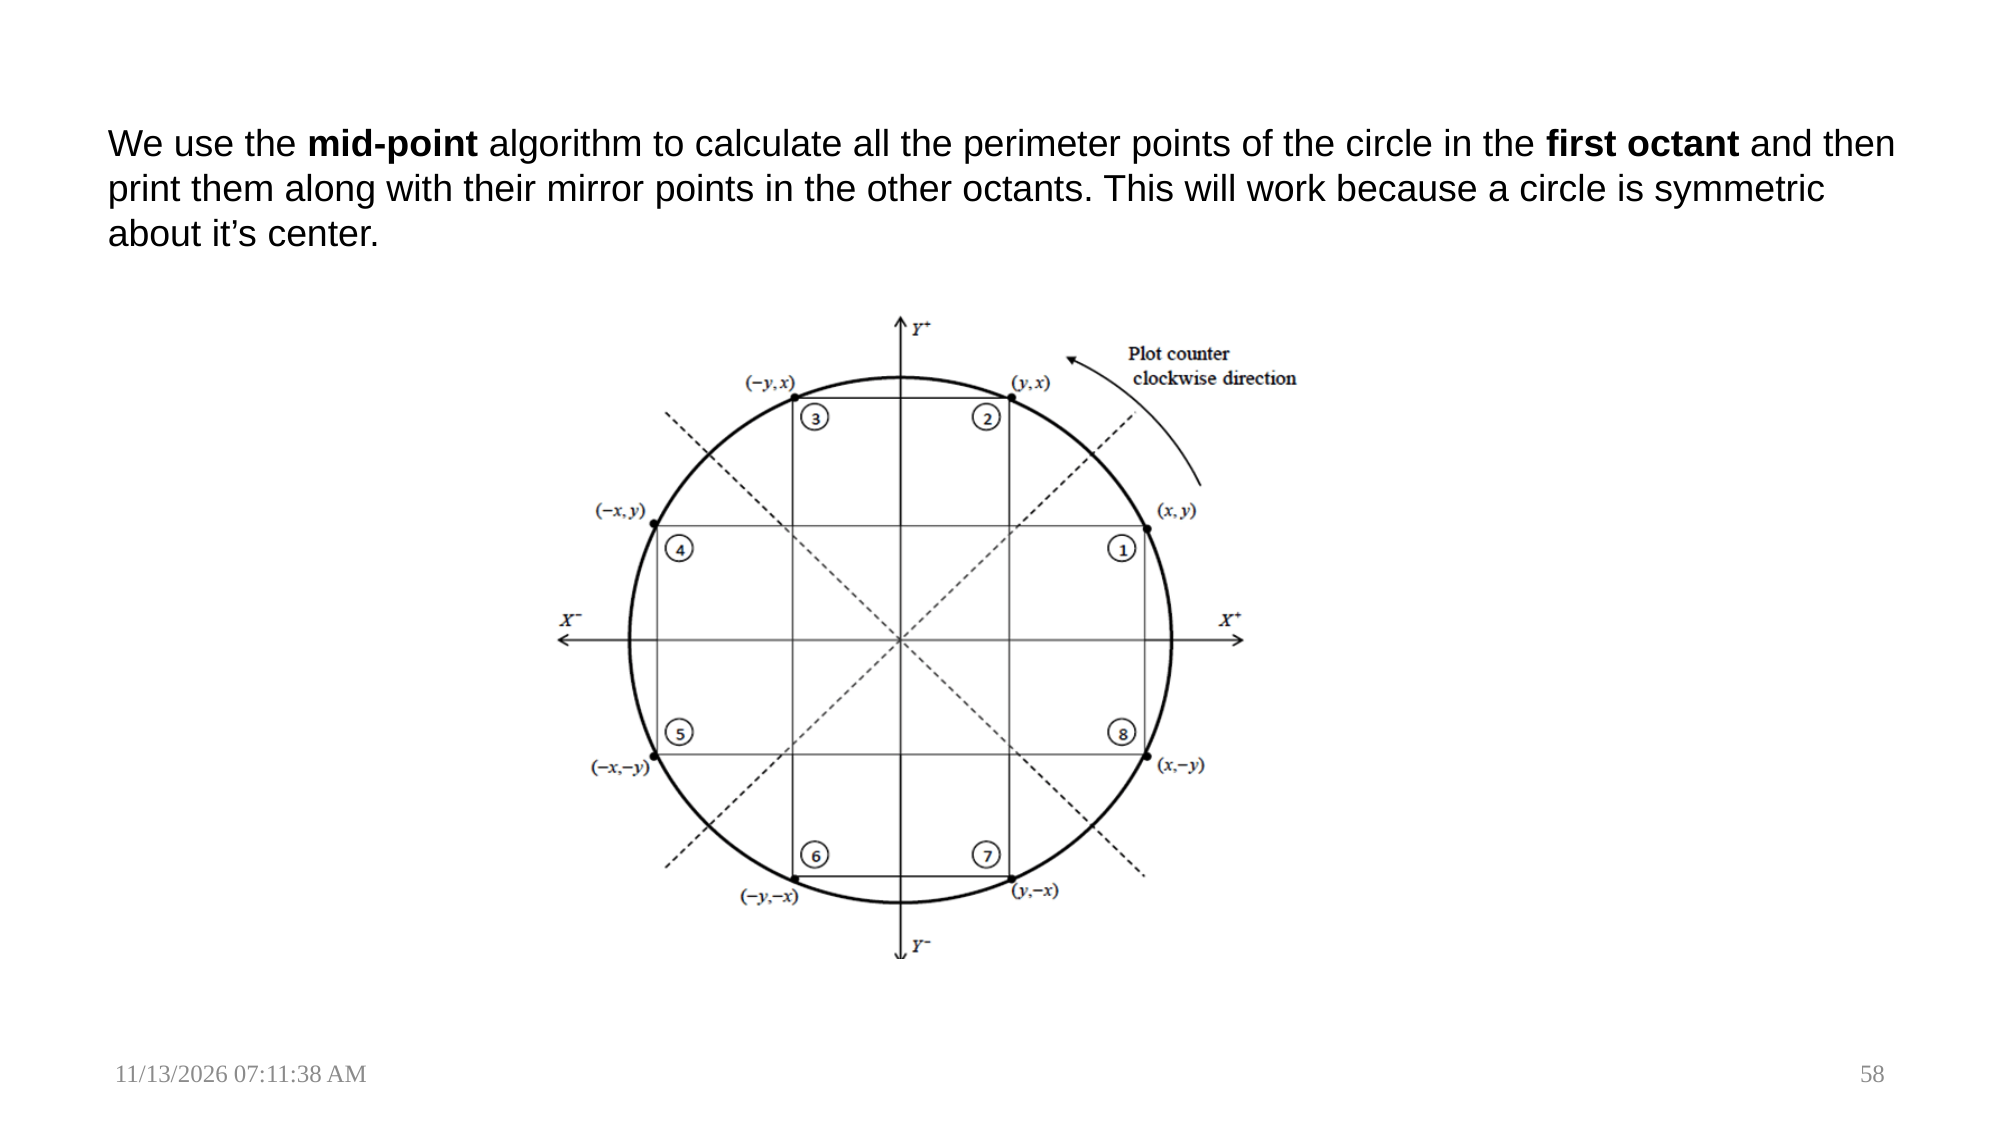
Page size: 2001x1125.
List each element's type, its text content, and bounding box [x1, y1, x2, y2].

text_box We use the mid-point algorithm to calculate all the perimeter points of the circle in the first octant and then print them along with their mirror points in the other octants. This will work because a circle is symmetric about it’s center. [93, 111, 1916, 262]
picture [510, 312, 1300, 960]
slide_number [99, 1042, 567, 1103]
slide_number 58 [1433, 1042, 1900, 1103]
